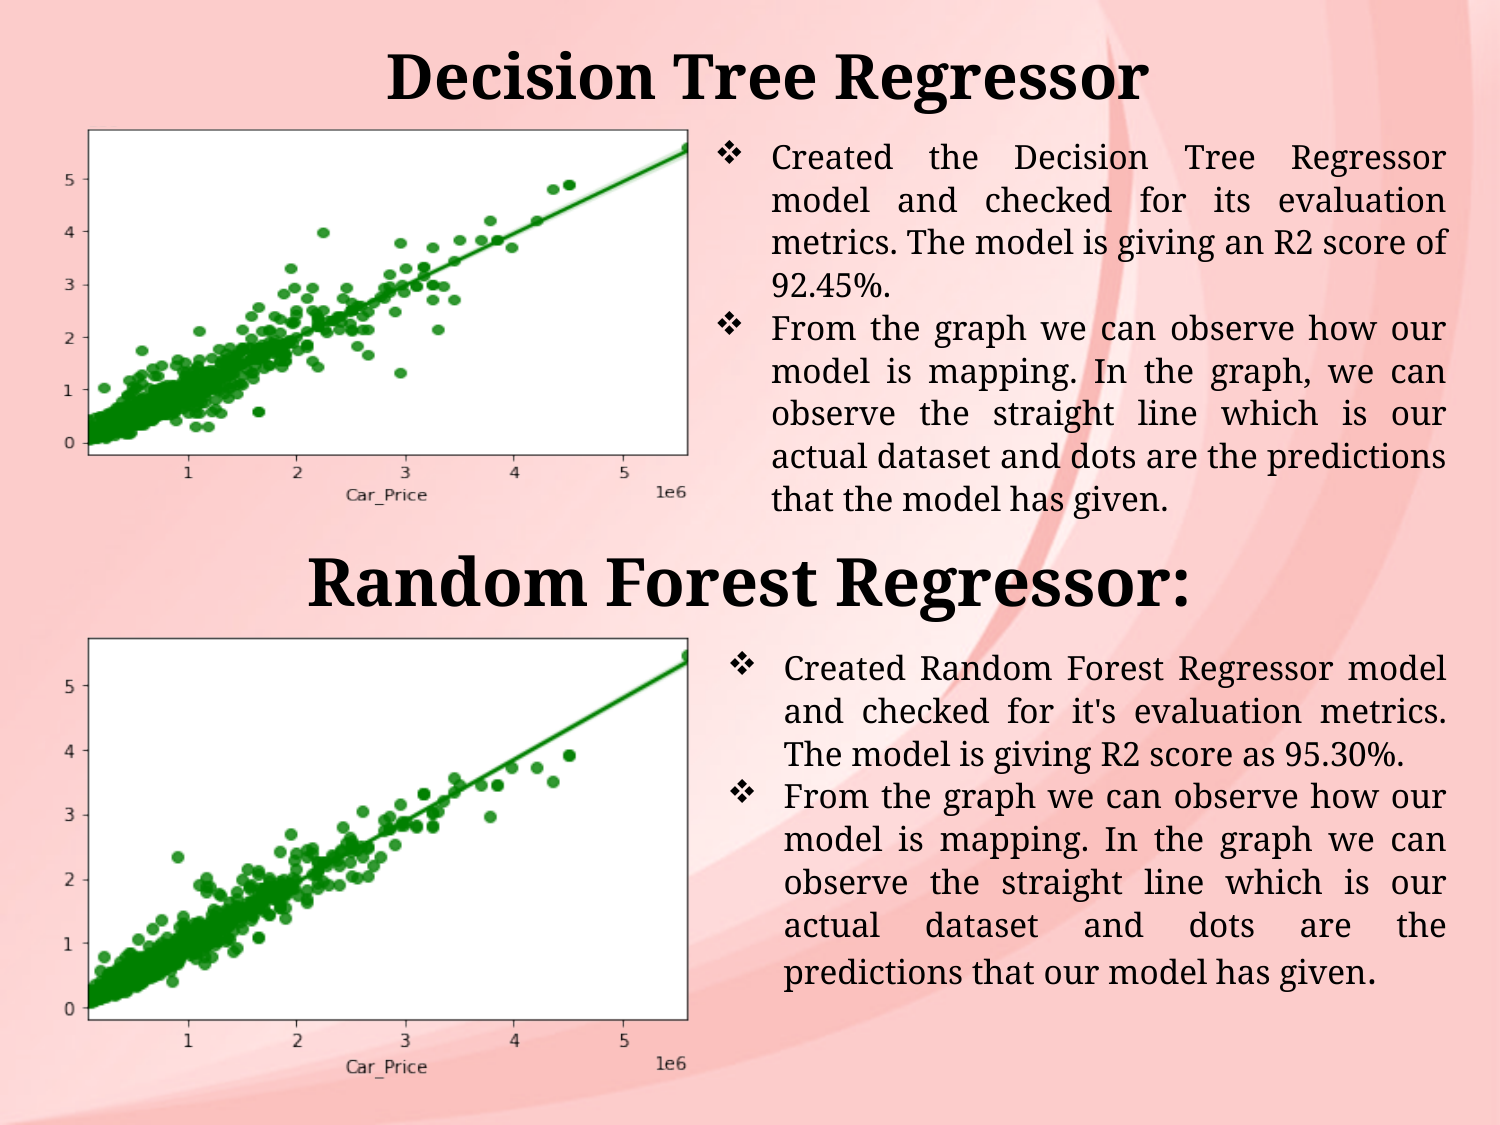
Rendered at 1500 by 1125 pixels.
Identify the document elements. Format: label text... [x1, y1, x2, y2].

text_box Created Random Forest Regressor model and checked for it's evaluation metrics. The model is giving R2 score as 95.30%. From the graph we can observe how our model is mapping. In the graph we can observe the straight line which is our actual dataset and dots are the predictions that our model has given. [712, 637, 1463, 1000]
text_box Random Forest Regressor: [292, 532, 1208, 627]
text_box Created the Decision Tree Regressor model and checked for its evaluation metrics. The model is giving an R2 score of 92.45%. From the graph we can observe how our model is mapping. In the graph, we can observe the straight line which is our actual dataset and dots are the predictions that the model has given. [699, 126, 1463, 526]
picture [0, 0, 1500, 1125]
text_box Decision Tree Regressor [0, 24, 1463, 120]
